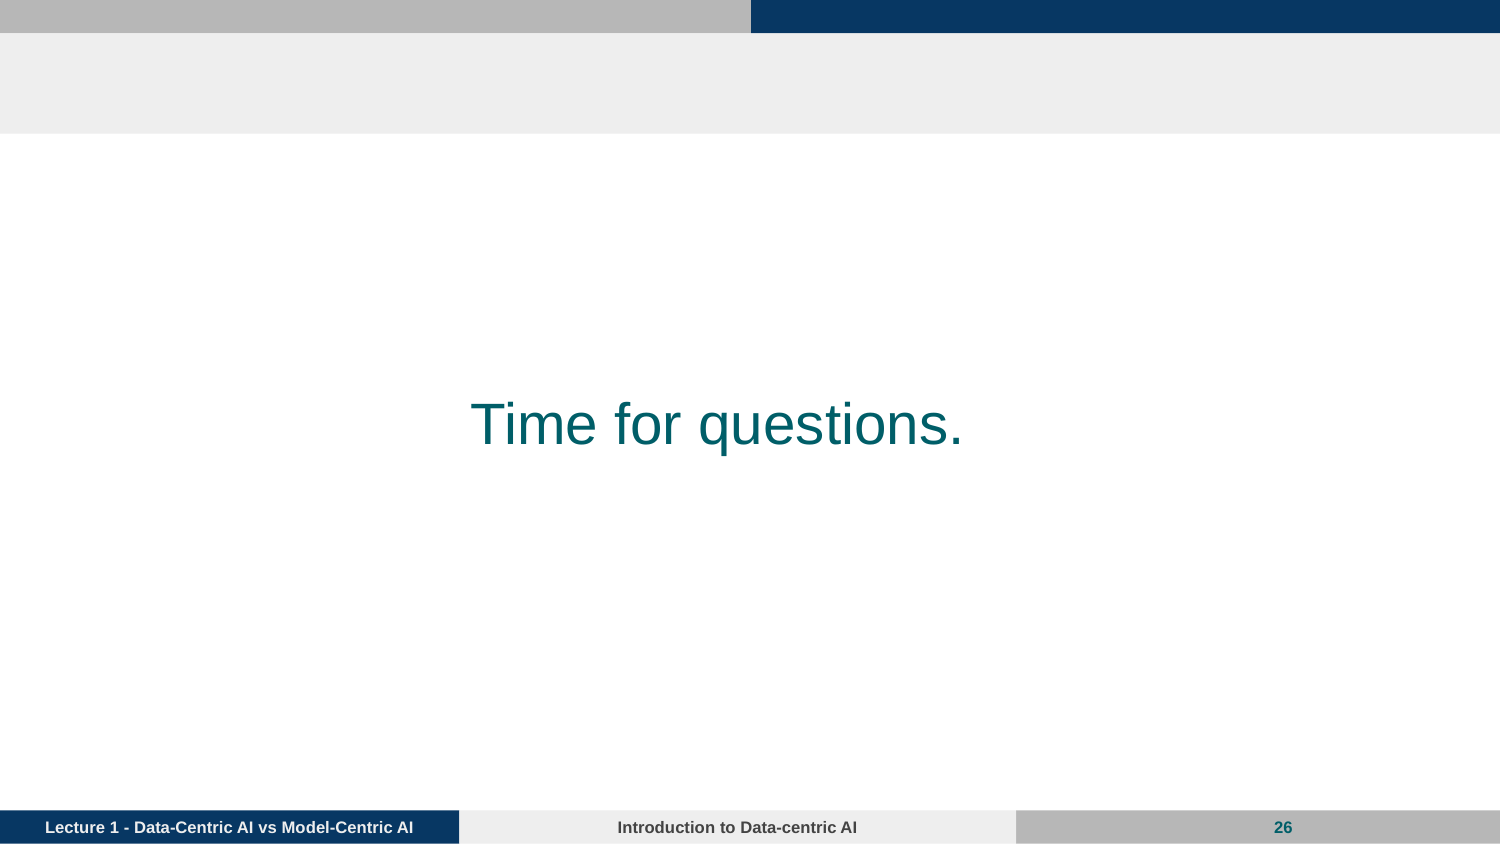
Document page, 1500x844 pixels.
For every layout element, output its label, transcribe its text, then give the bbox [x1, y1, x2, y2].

slide_number ‹#› [1194, 794, 1308, 844]
text_box Time for questions. [455, 371, 996, 472]
